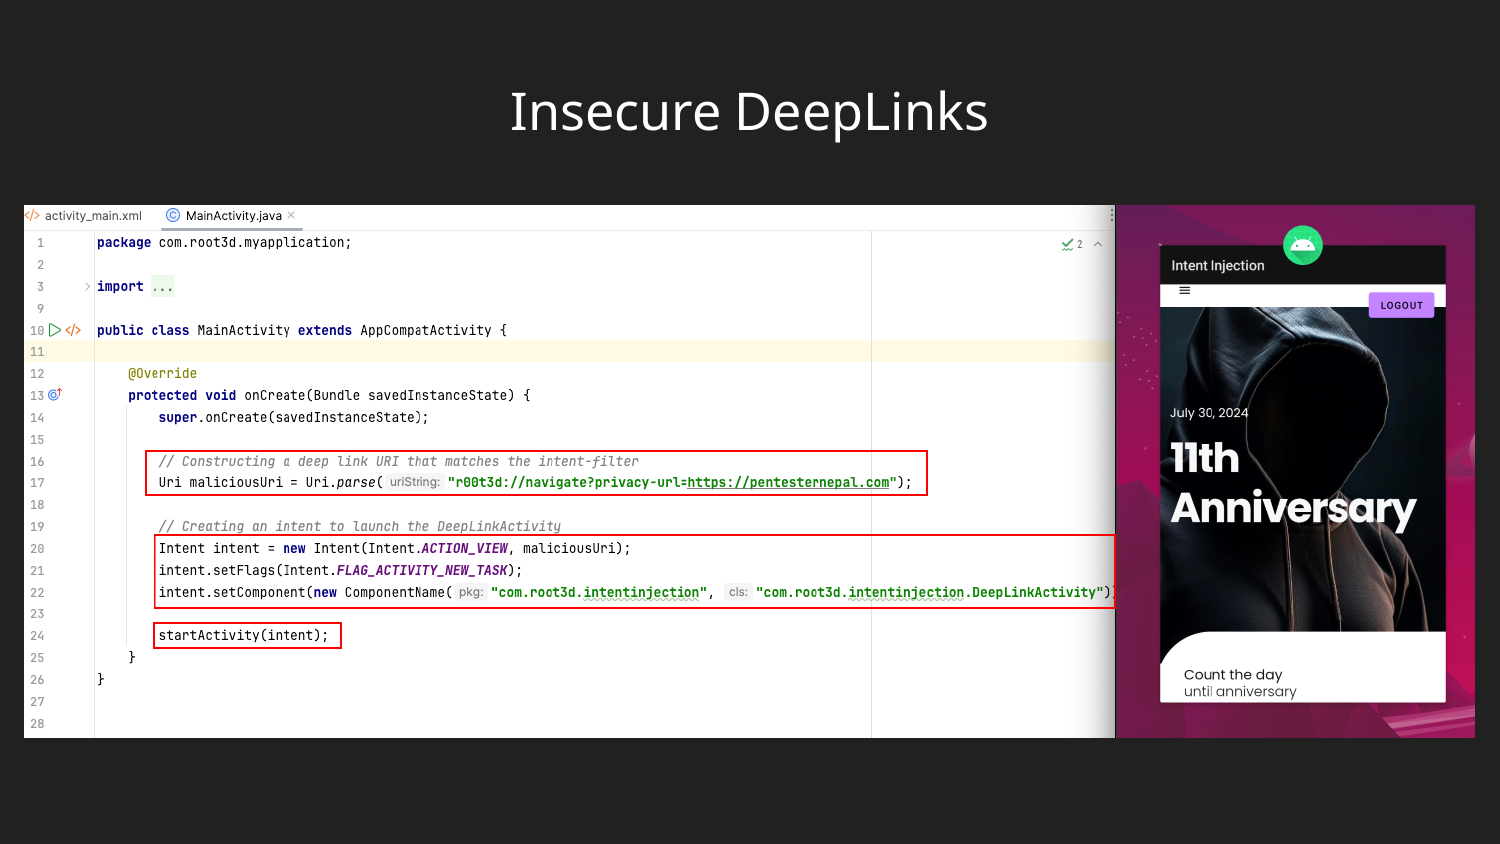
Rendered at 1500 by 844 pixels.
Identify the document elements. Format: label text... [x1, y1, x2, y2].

text_box Insecure DeepLinks [0, 39, 1500, 181]
picture [24, 204, 1476, 738]
